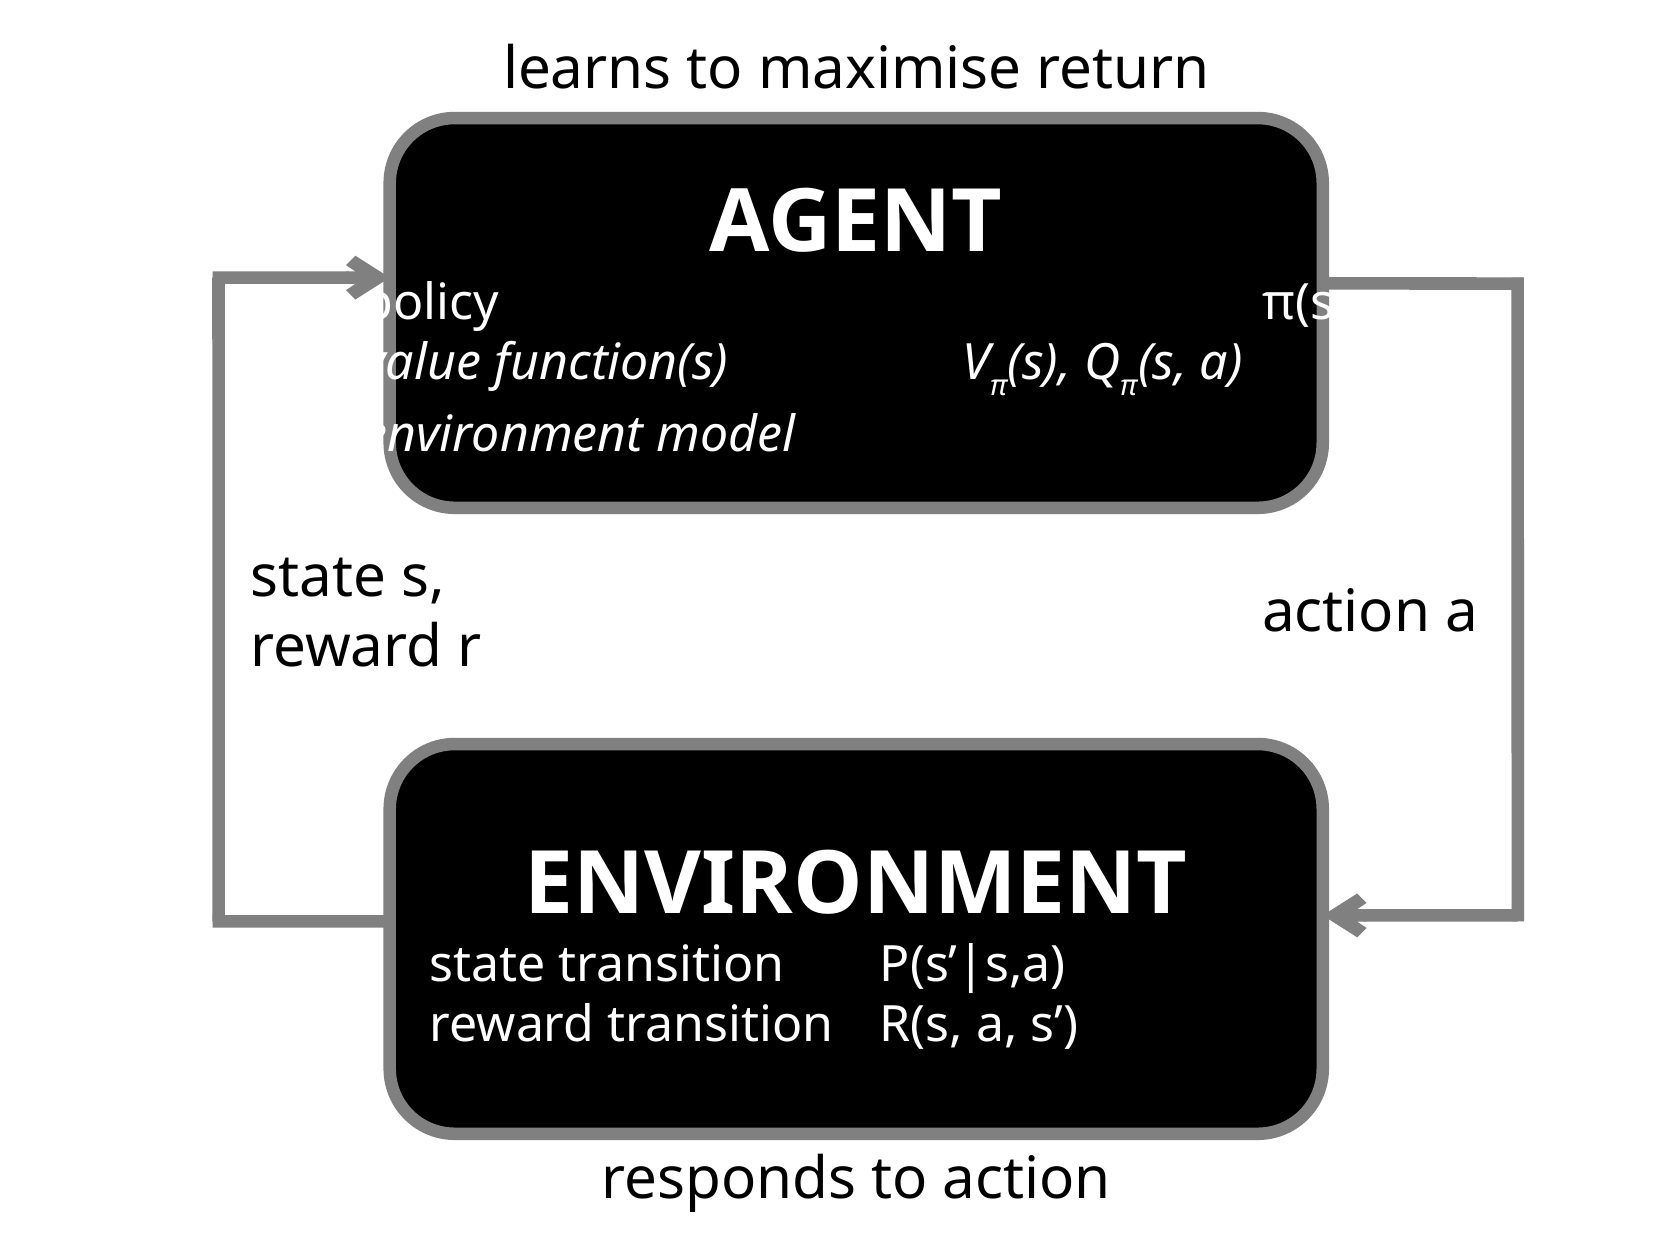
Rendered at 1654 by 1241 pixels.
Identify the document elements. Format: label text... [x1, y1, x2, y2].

text_box action a [1247, 565, 1493, 651]
text_box AGENT policy π(s) value function(s) Vπ(s), Qπ(s, a) environment model [389, 118, 1323, 508]
text_box responds to action [586, 1132, 1126, 1218]
text_box learns to maximise return [488, 22, 1225, 108]
text_box [1322, 908, 1518, 923]
text_box ENVIRONMENT state transition P(s’|s,a) reward transition R(s, a, s’) [389, 744, 1323, 1134]
text_box state s, reward r [235, 530, 497, 686]
text_box [219, 270, 390, 285]
